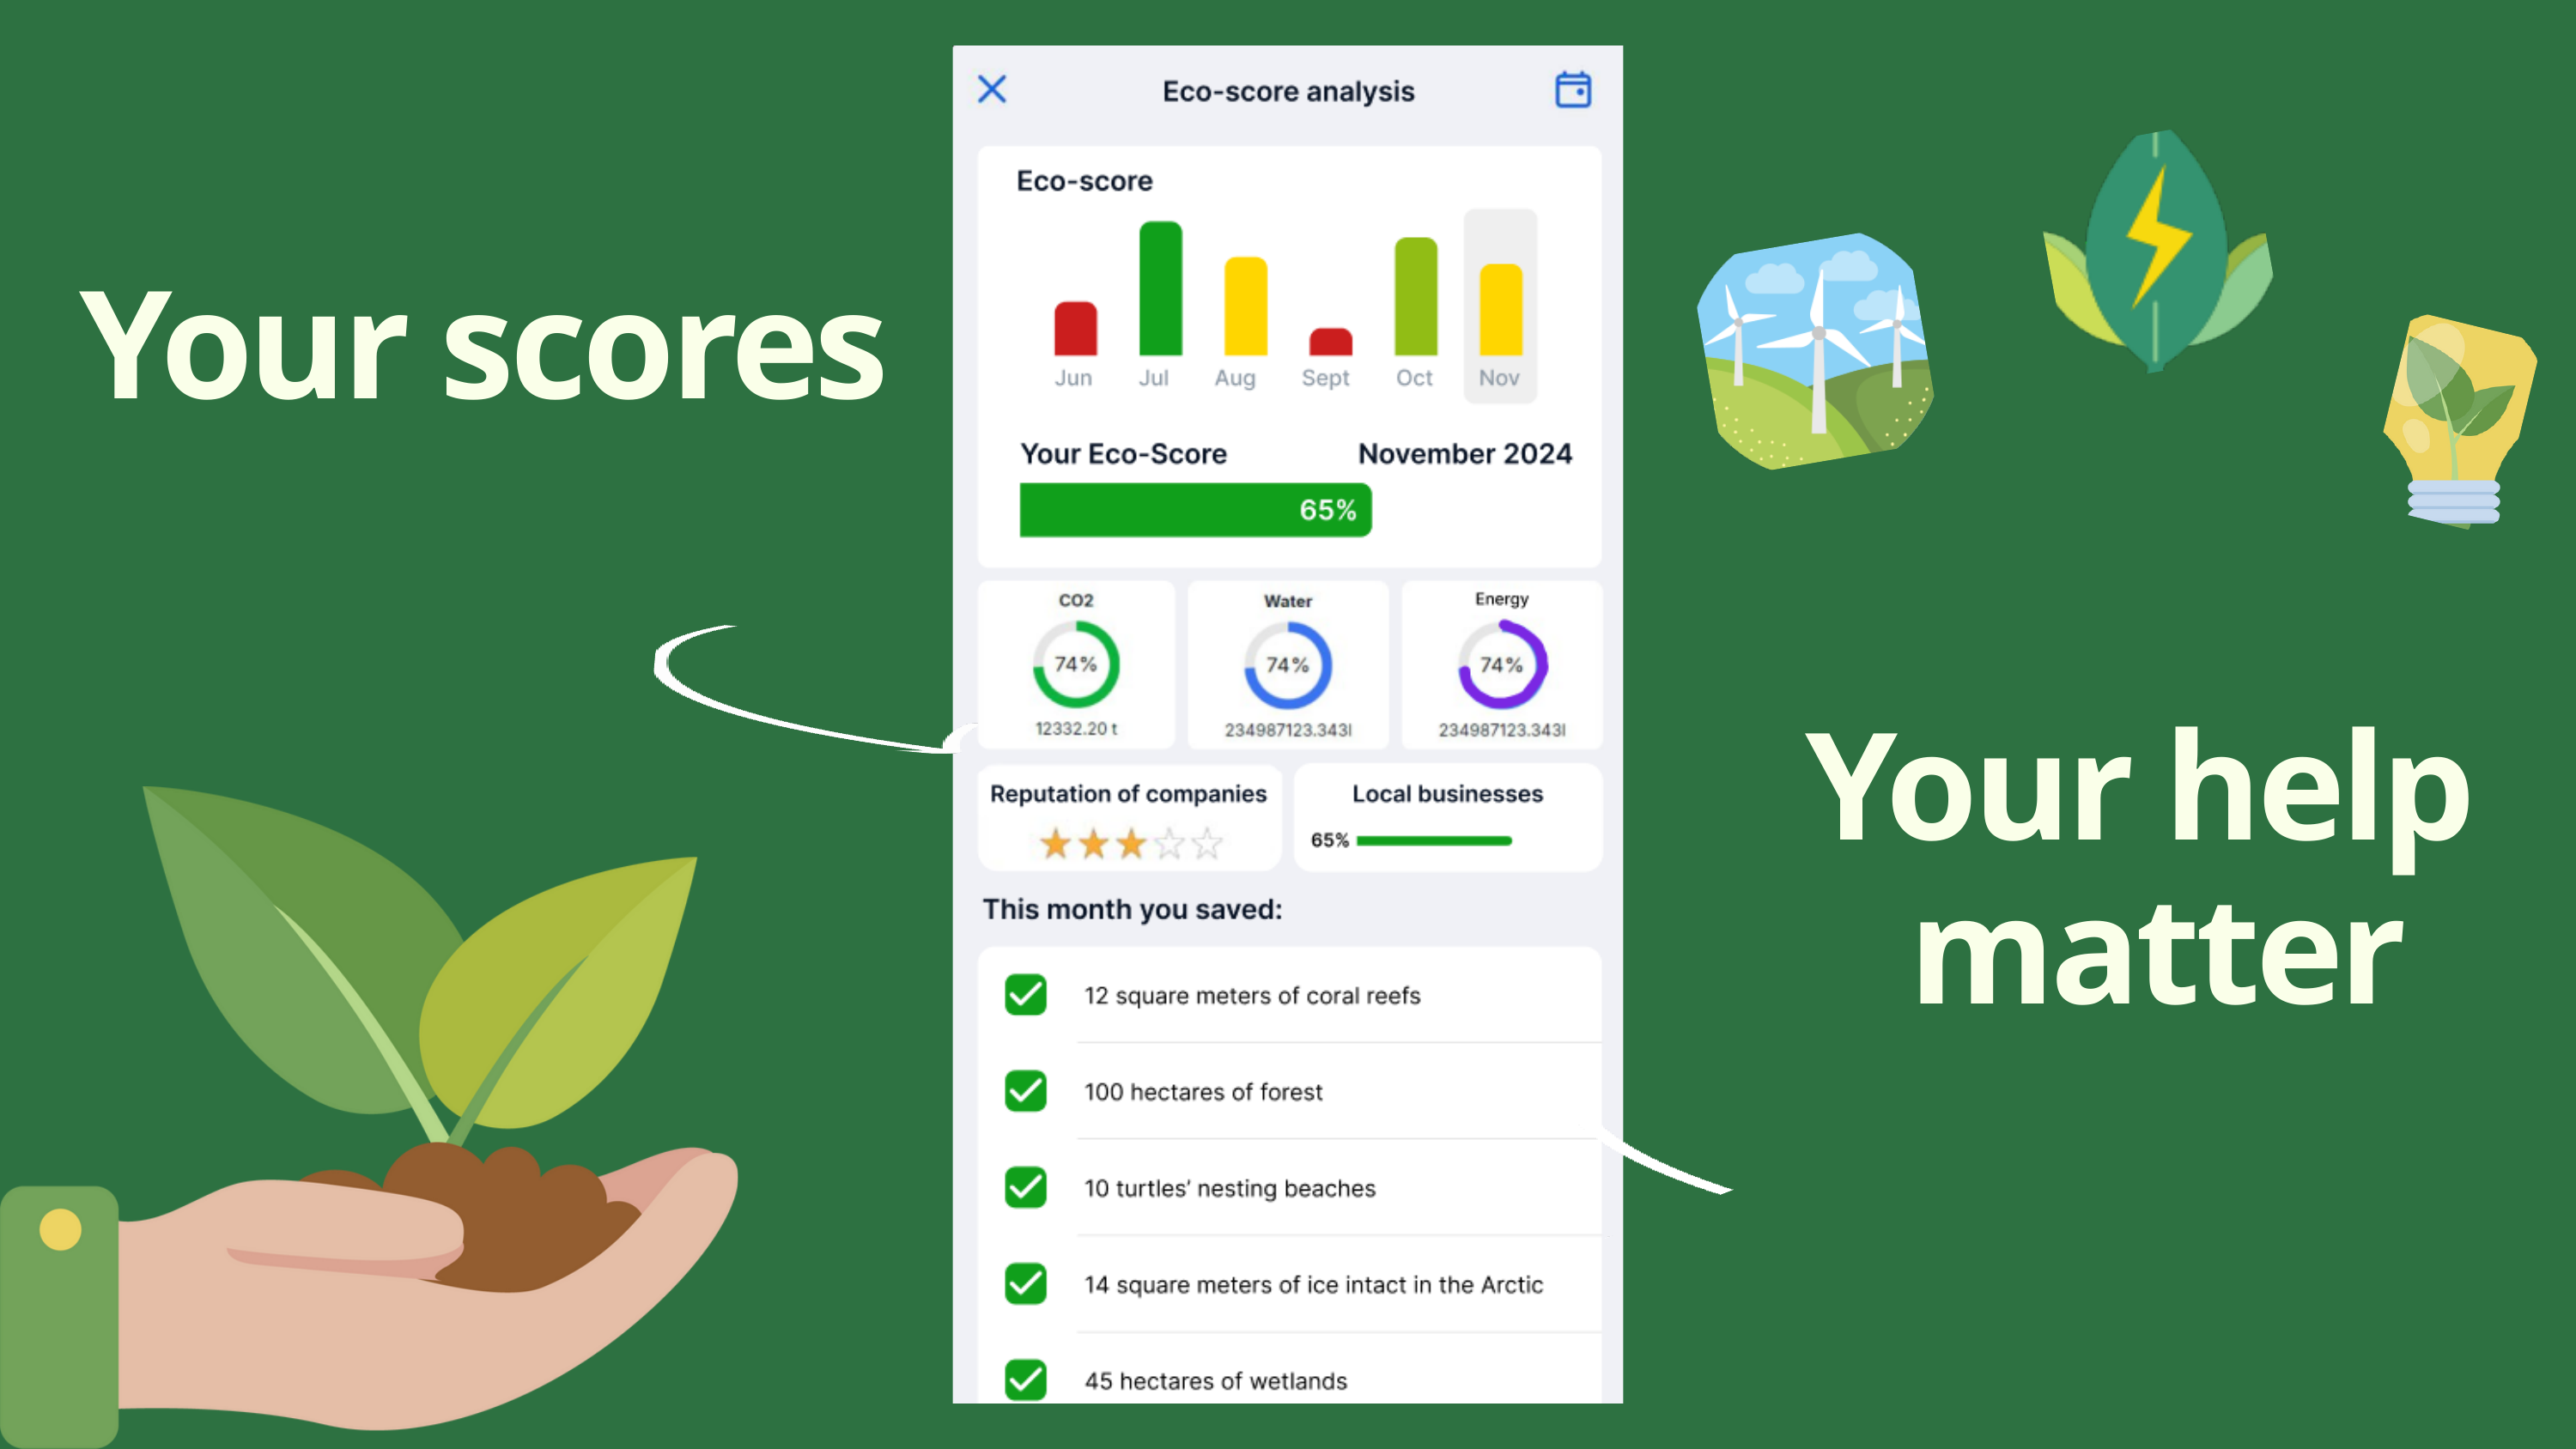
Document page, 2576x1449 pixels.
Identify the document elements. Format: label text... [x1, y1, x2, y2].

text_box [2365, 311, 2543, 537]
text_box Your scores [63, 264, 906, 429]
text_box [1689, 225, 1942, 478]
text_box [2029, 116, 2287, 388]
text_box [1556, 1034, 1923, 1242]
text_box [648, 619, 985, 758]
text_box [0, 786, 738, 1449]
text_box [952, 45, 1624, 1404]
text_box Your help matter [1740, 706, 2576, 1034]
